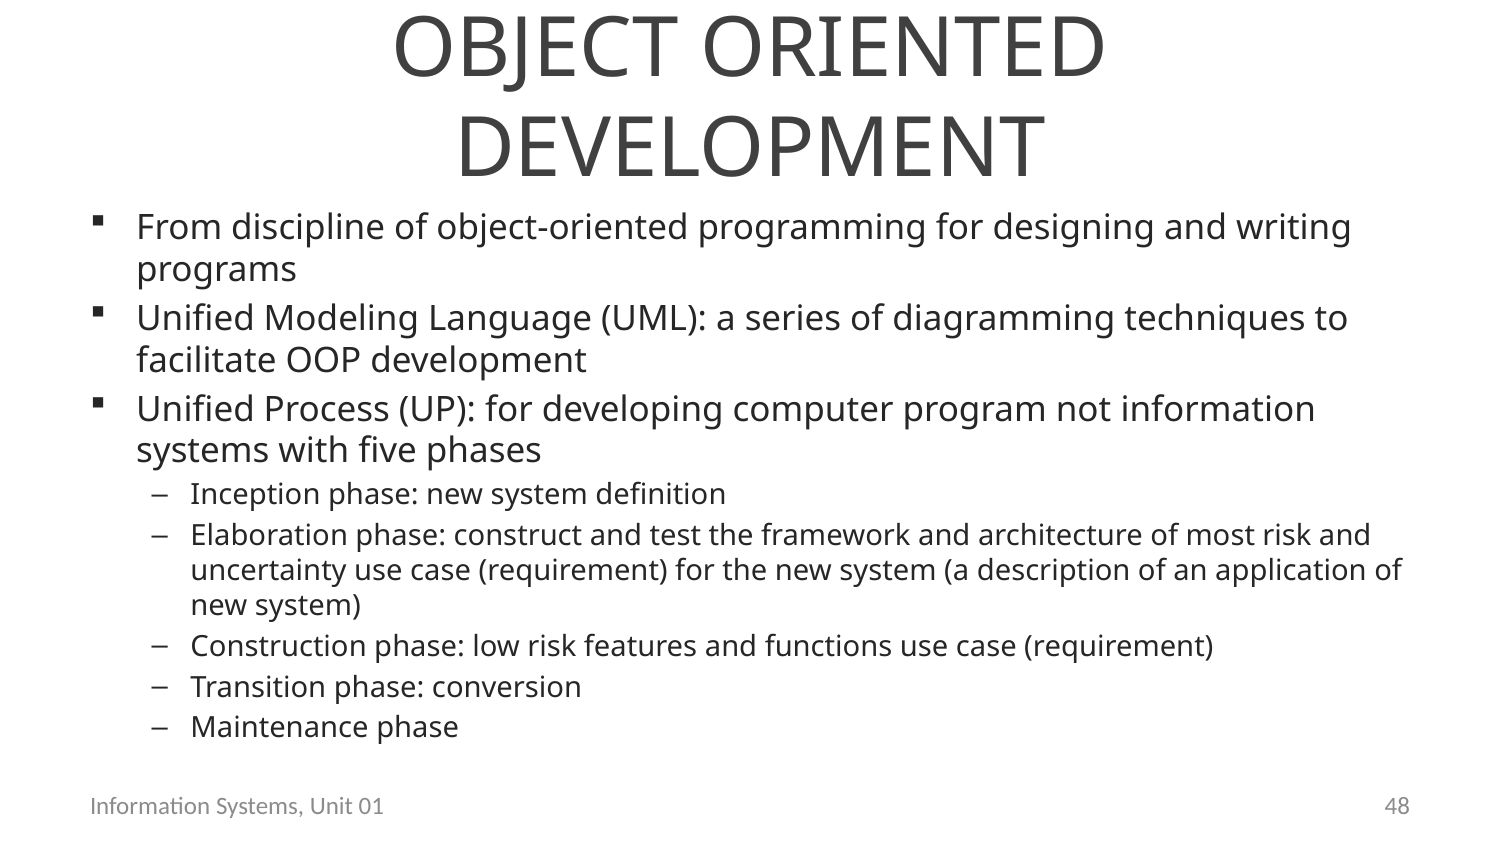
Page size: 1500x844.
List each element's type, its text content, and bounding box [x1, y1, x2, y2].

list From discipline of object-oriented programming for designing and writing programs Unified Modeling Language (UML): a series of diagramming techniques to facilitate OOP development Unified Process (UP): for developing computer program not information systems with five phases Inception phase: new system definition Elaboration phase: construct and test the framework and architecture of most risk and uncertainty use case (requirement) for the new system (a description of an application of new system) Construction phase: low risk features and functions use case (requirement) Transition phase: conversion Maintenance phase [75, 196, 1425, 754]
slide_number Information Systems, Unit 01 [75, 782, 425, 827]
title Object Oriented Development [75, 23, 1425, 164]
slide_number 47 [1074, 782, 1425, 827]
